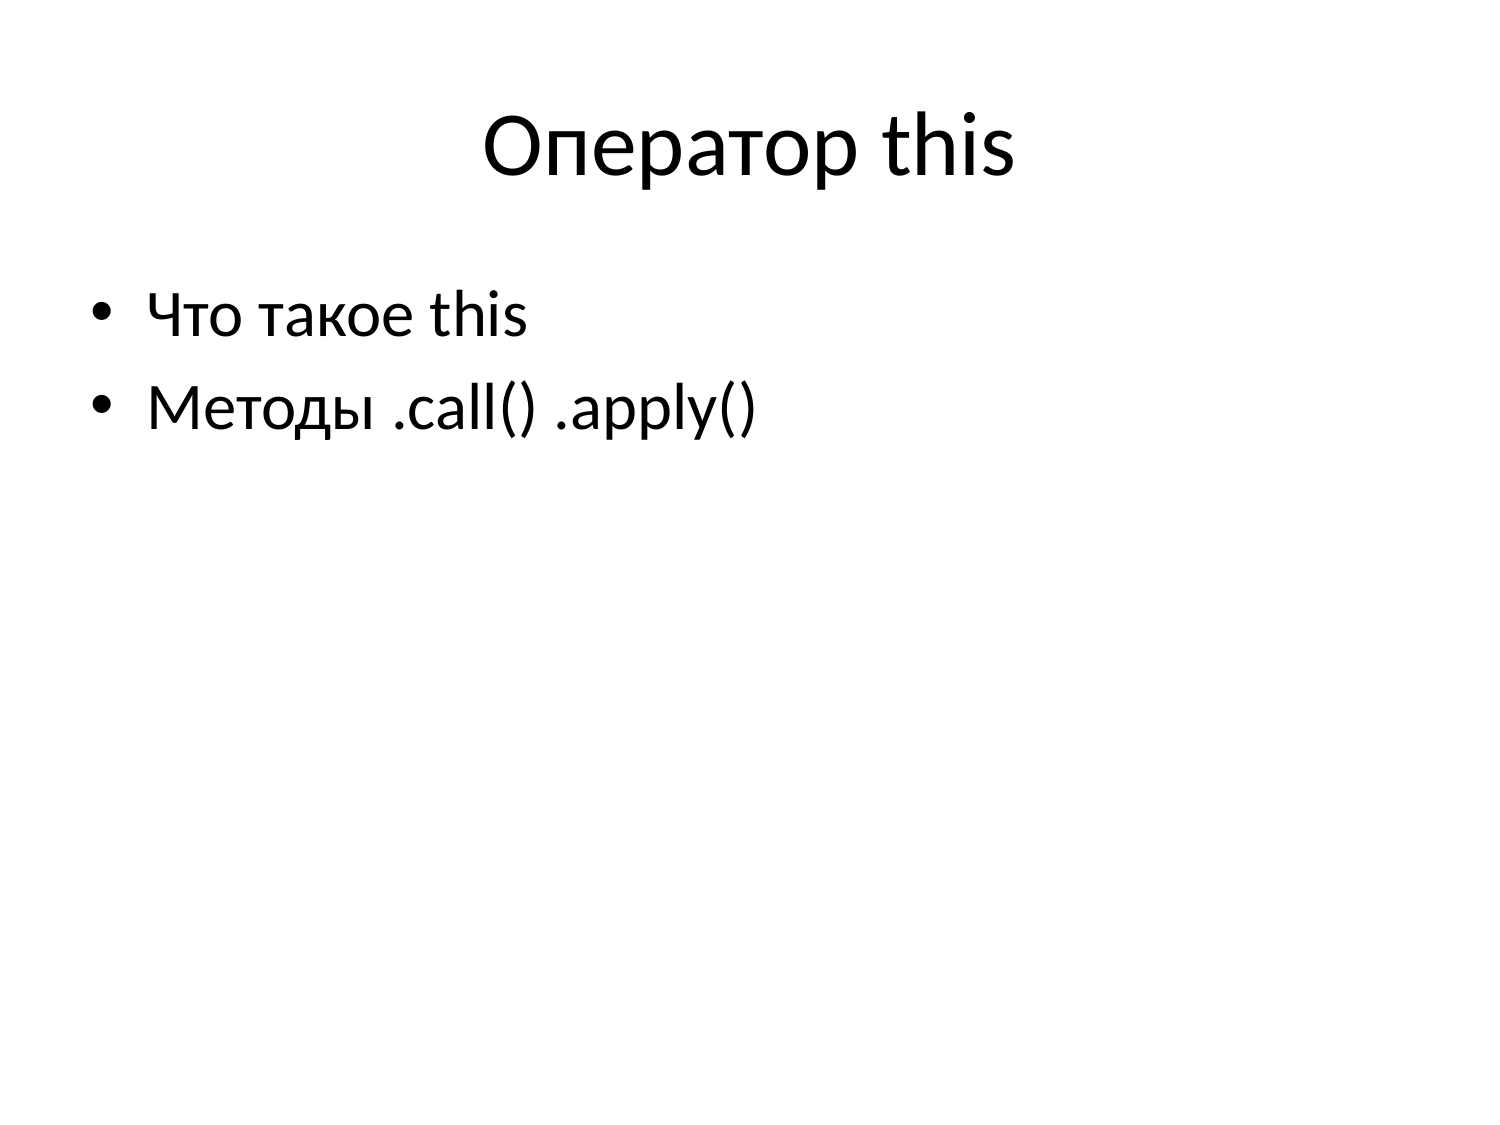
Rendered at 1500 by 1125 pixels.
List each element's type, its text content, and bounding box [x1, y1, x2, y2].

title Оператор this [75, 45, 1425, 233]
list Что такое this Методы .call() .apply() [75, 262, 1425, 1005]
